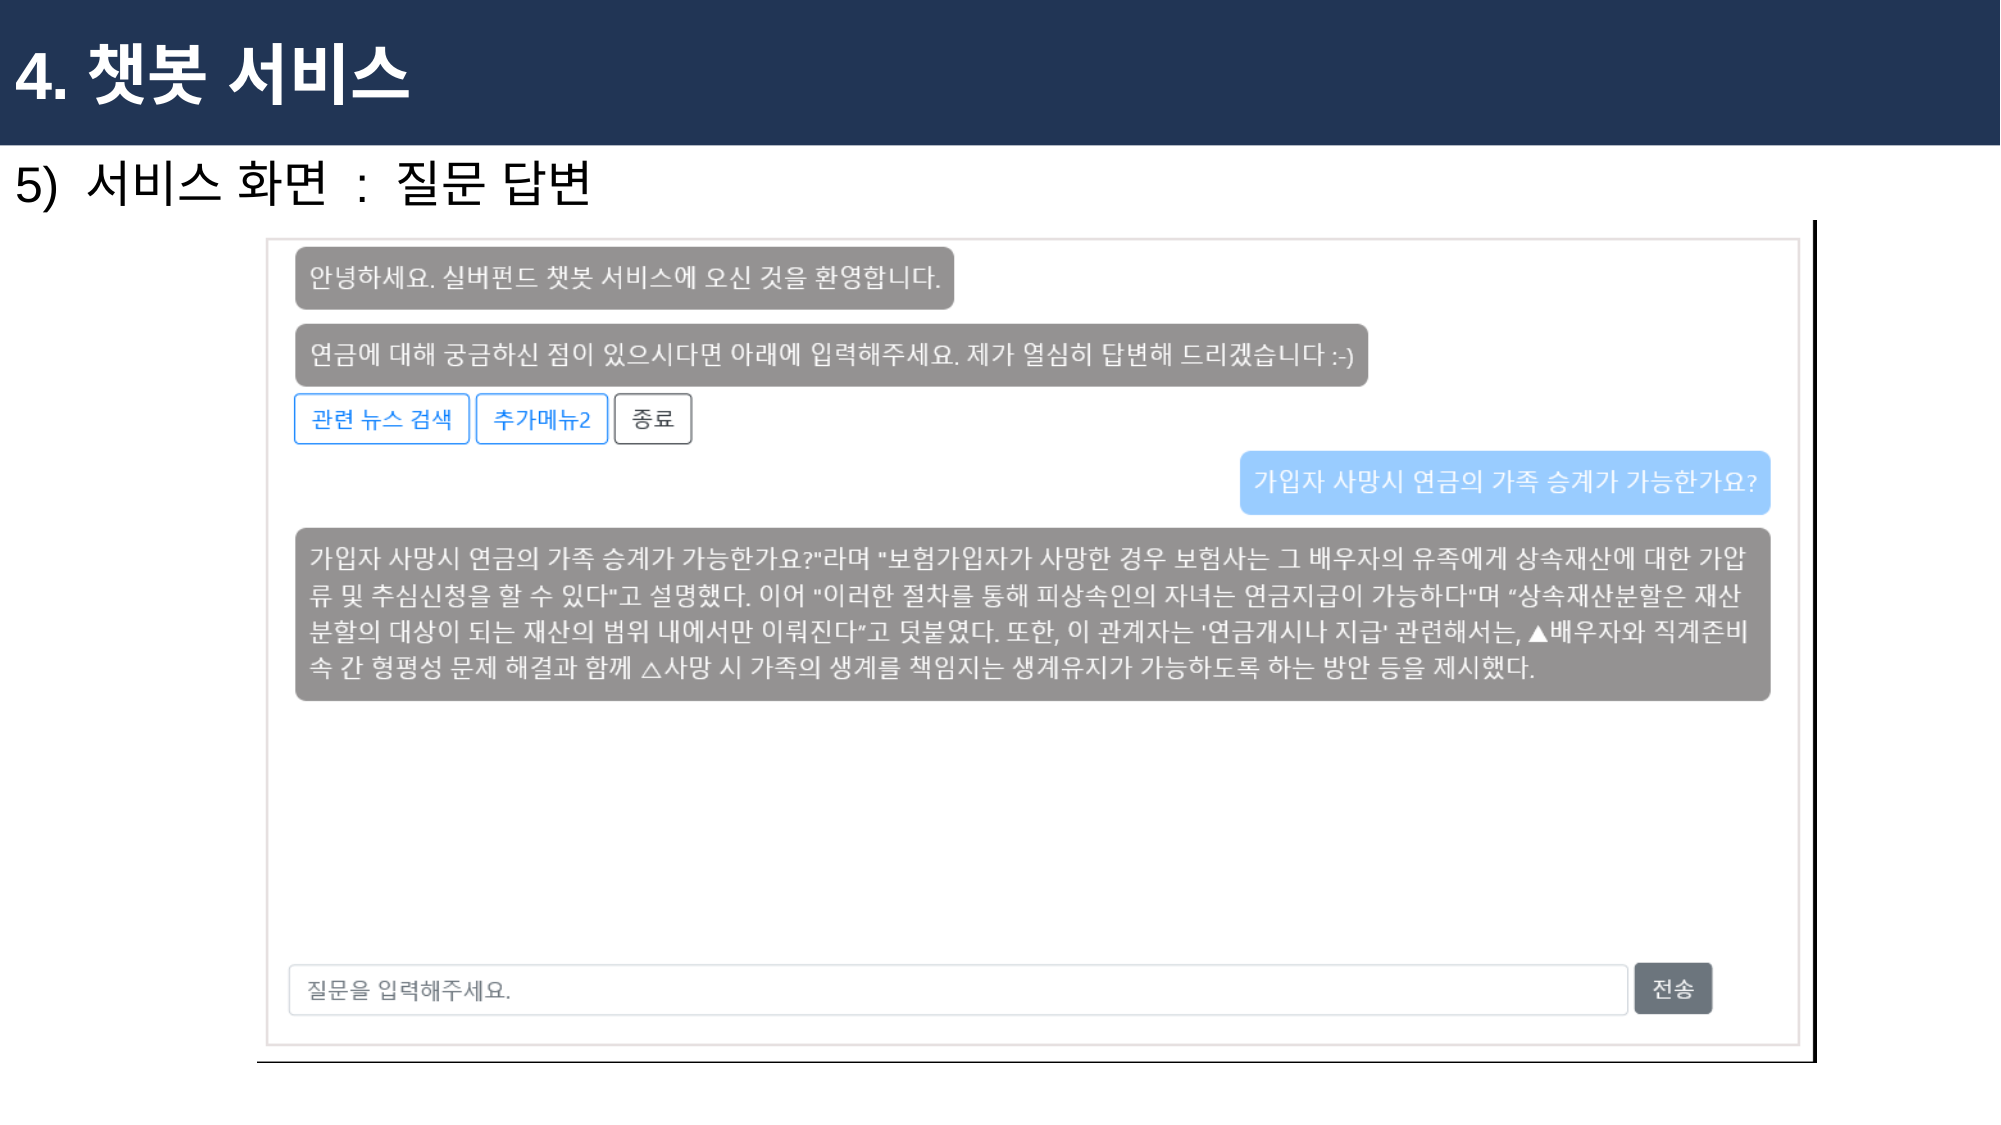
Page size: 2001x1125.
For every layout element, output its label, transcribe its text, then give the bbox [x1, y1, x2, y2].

text_box 4.챗봇 서비스 [0, 0, 2000, 146]
text_box 5) 서비스 화면 : 질문 답변 [0, 145, 1100, 221]
picture [256, 220, 1817, 1063]
